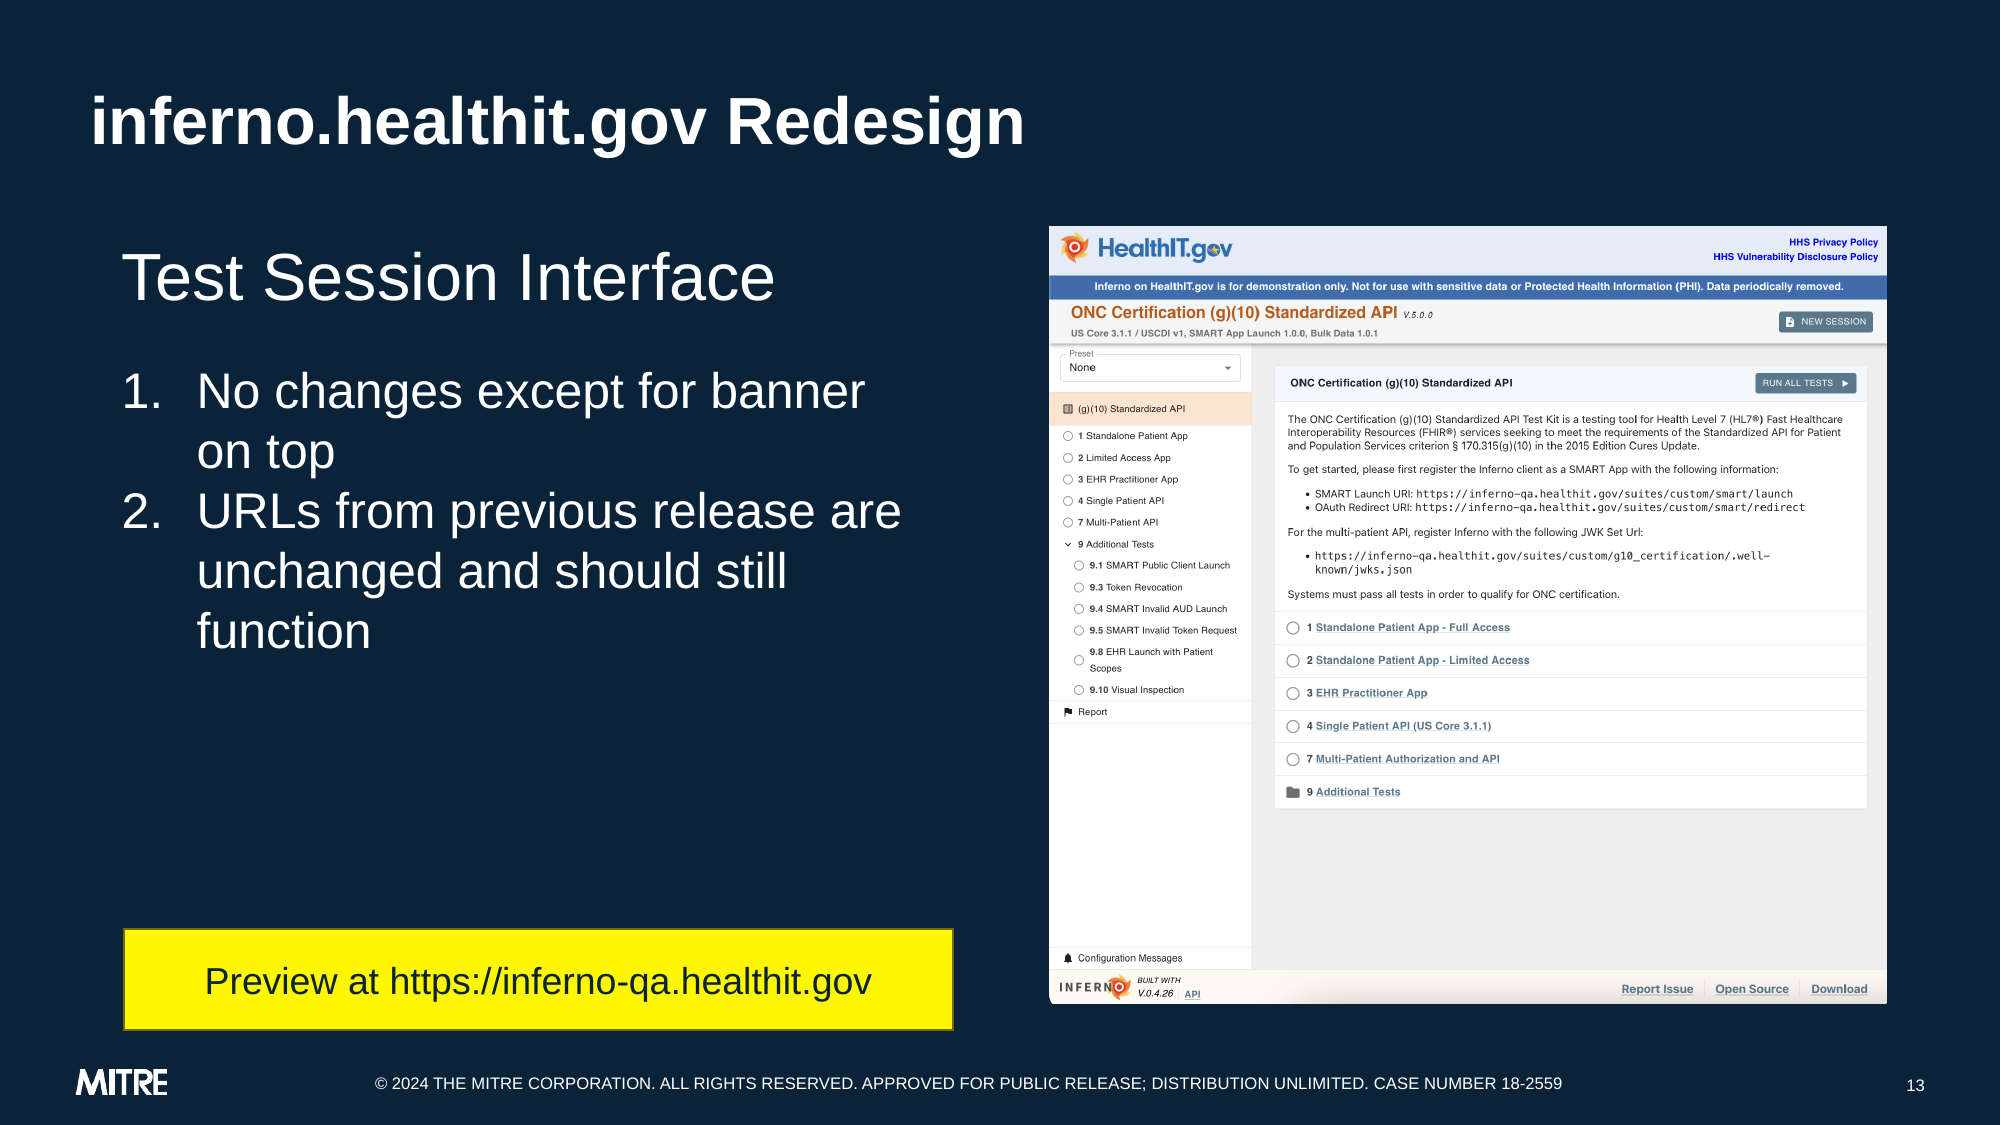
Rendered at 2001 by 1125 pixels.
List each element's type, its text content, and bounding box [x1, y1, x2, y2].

title inferno.healthit.gov Redesign [75, 60, 1925, 175]
text_box Preview at https://inferno-qa.healthit.gov [123, 928, 954, 1031]
slide_number 13 [1793, 1064, 1925, 1106]
text_box Test Session Interface No changes except for banner on top URLs from previous release are unchanged and should still function [106, 226, 950, 667]
picture [1049, 226, 1888, 1004]
